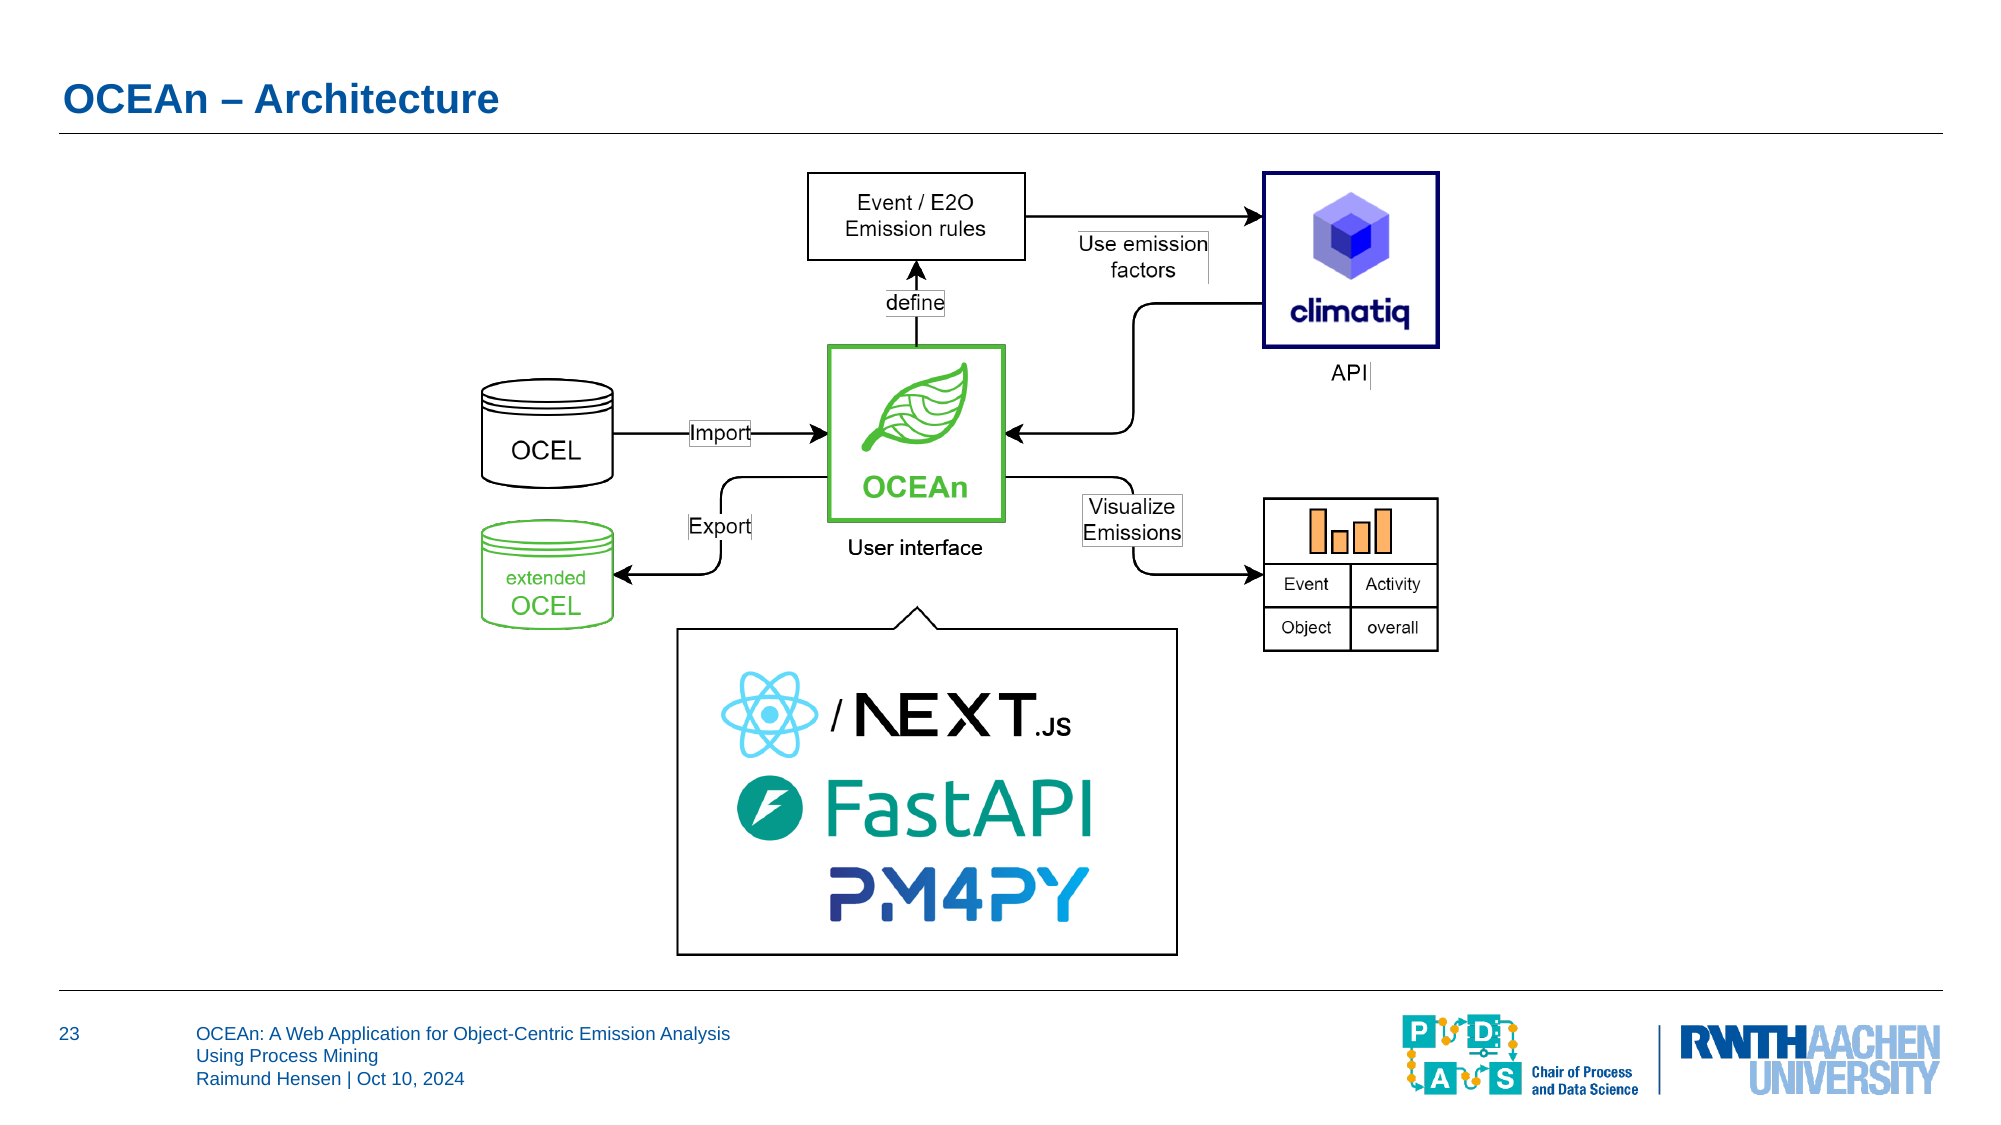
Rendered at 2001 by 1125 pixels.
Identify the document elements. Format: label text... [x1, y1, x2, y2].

picture [1381, 990, 1961, 1125]
picture [459, 150, 1458, 975]
title OCEAn – Architecture [63, 33, 1947, 123]
